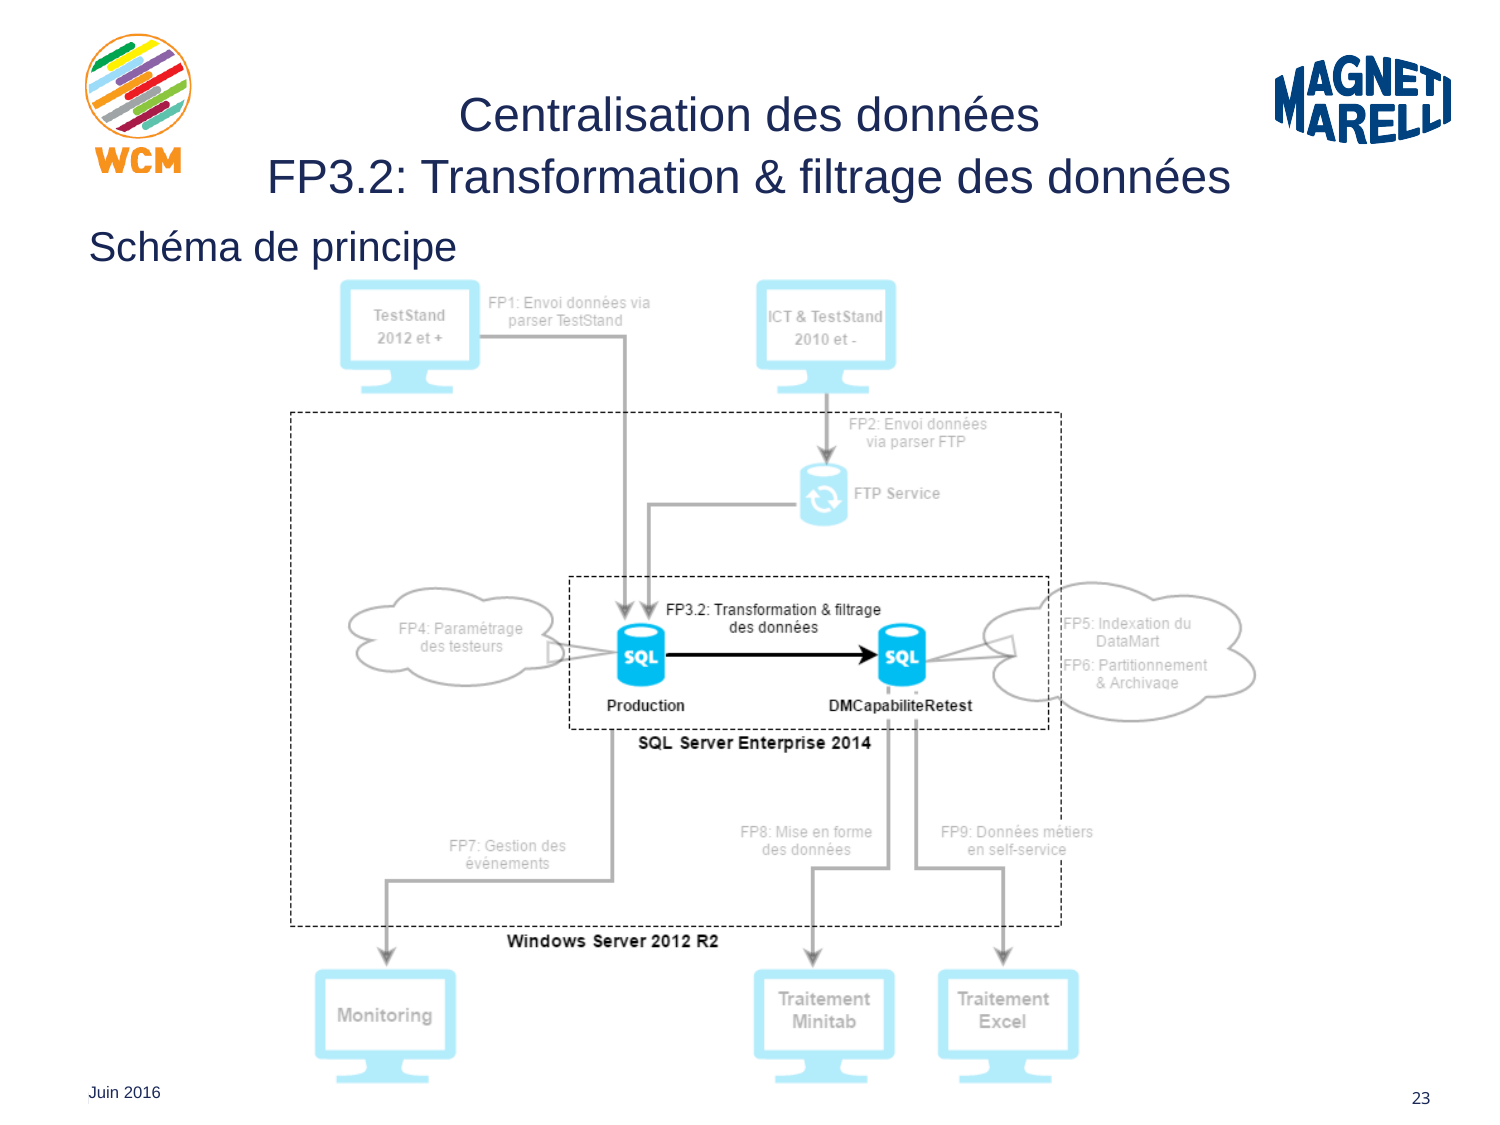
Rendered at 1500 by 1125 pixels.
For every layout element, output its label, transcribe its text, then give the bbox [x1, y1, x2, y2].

list Schéma de principe [88, 219, 1438, 1013]
slide_number 23 [1396, 1079, 1463, 1118]
footer Juin 2016 [88, 1082, 183, 1115]
picture [53, 31, 231, 173]
picture [1275, 11, 1451, 188]
picture [288, 278, 1270, 1085]
title Centralisation des données FP3.2: Transformation & filtrage des données [265, 78, 1235, 220]
